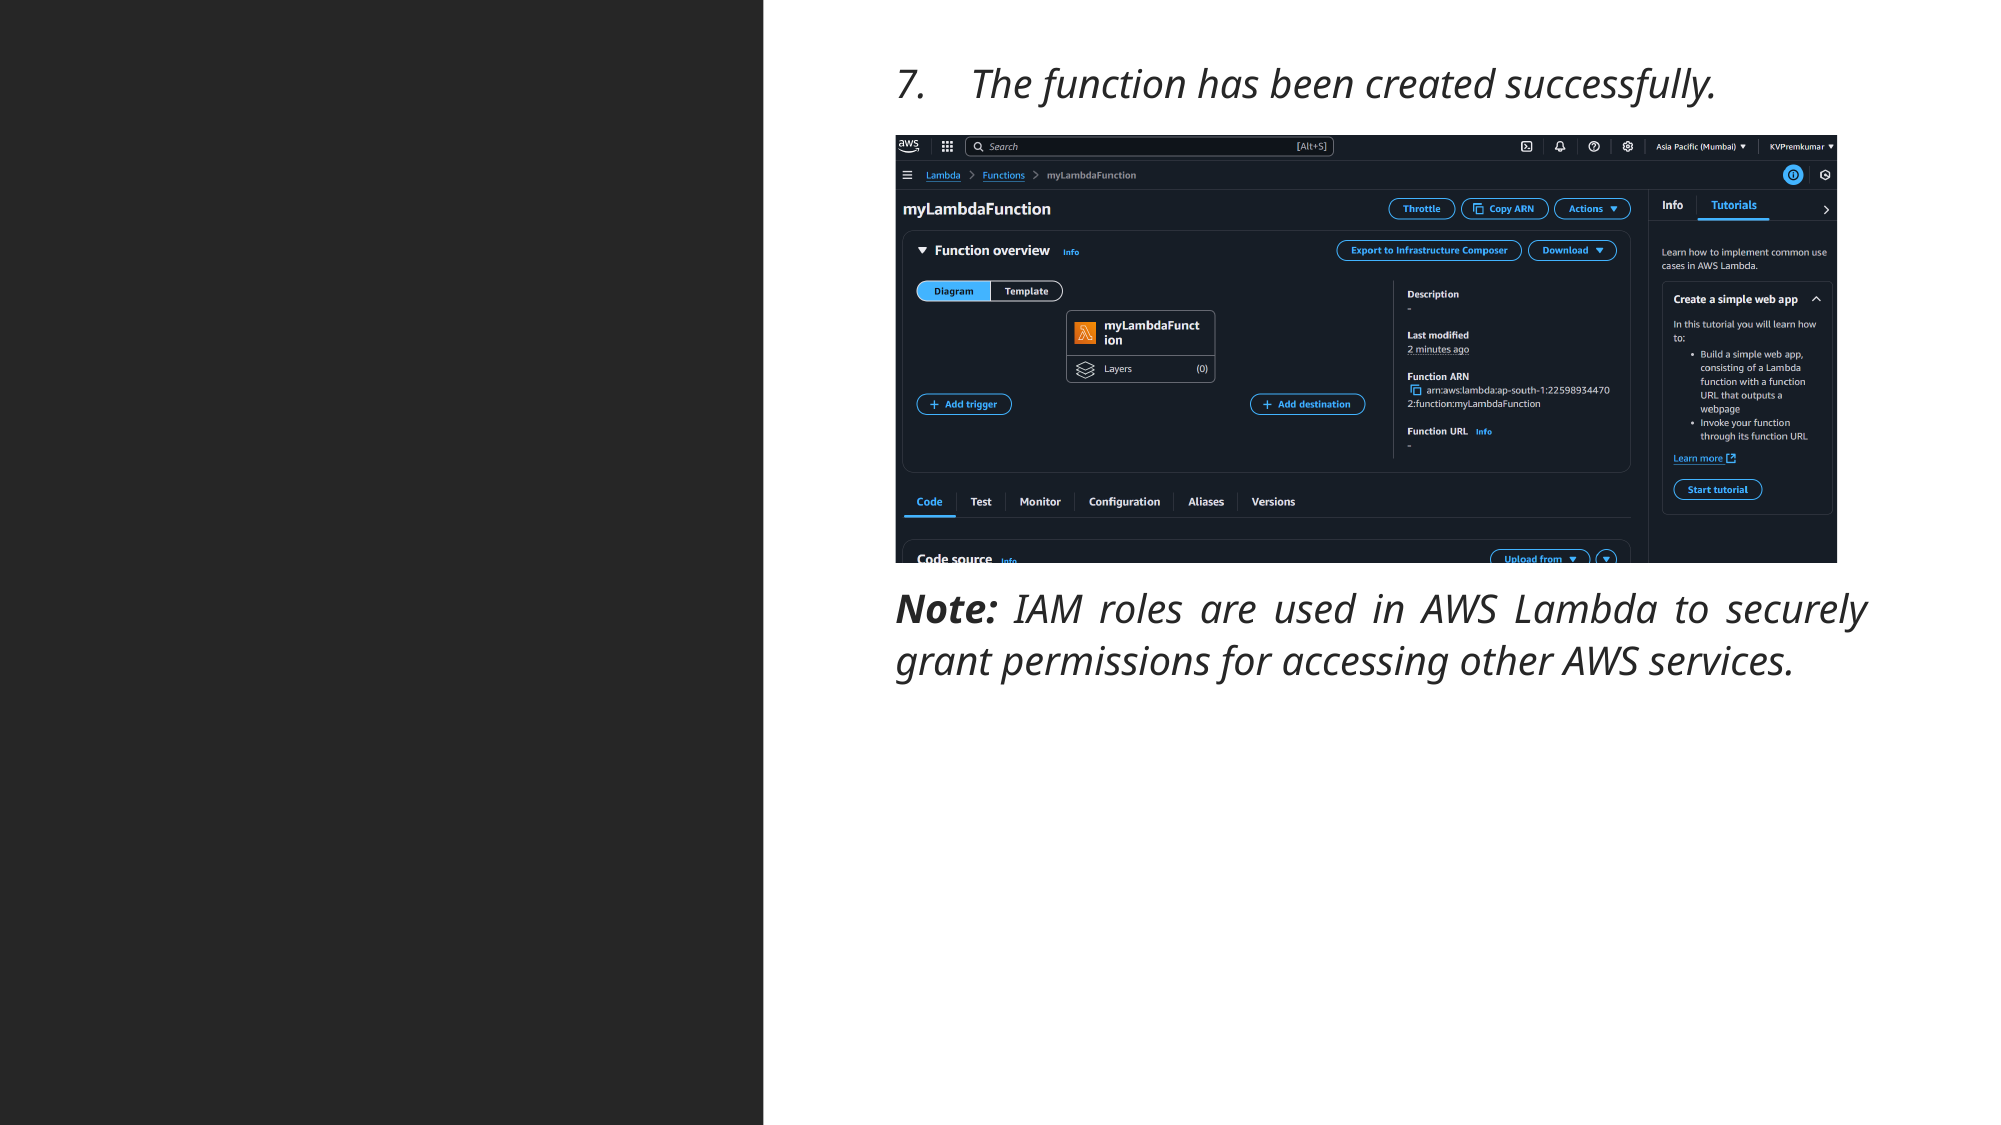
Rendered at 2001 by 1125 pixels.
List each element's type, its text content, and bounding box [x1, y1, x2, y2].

list The function has been created successfully. Note: IAM roles are used in AWS Lambda to securely grant permissions for accessing other AWS services. [895, 46, 1868, 915]
picture [894, 135, 1838, 563]
